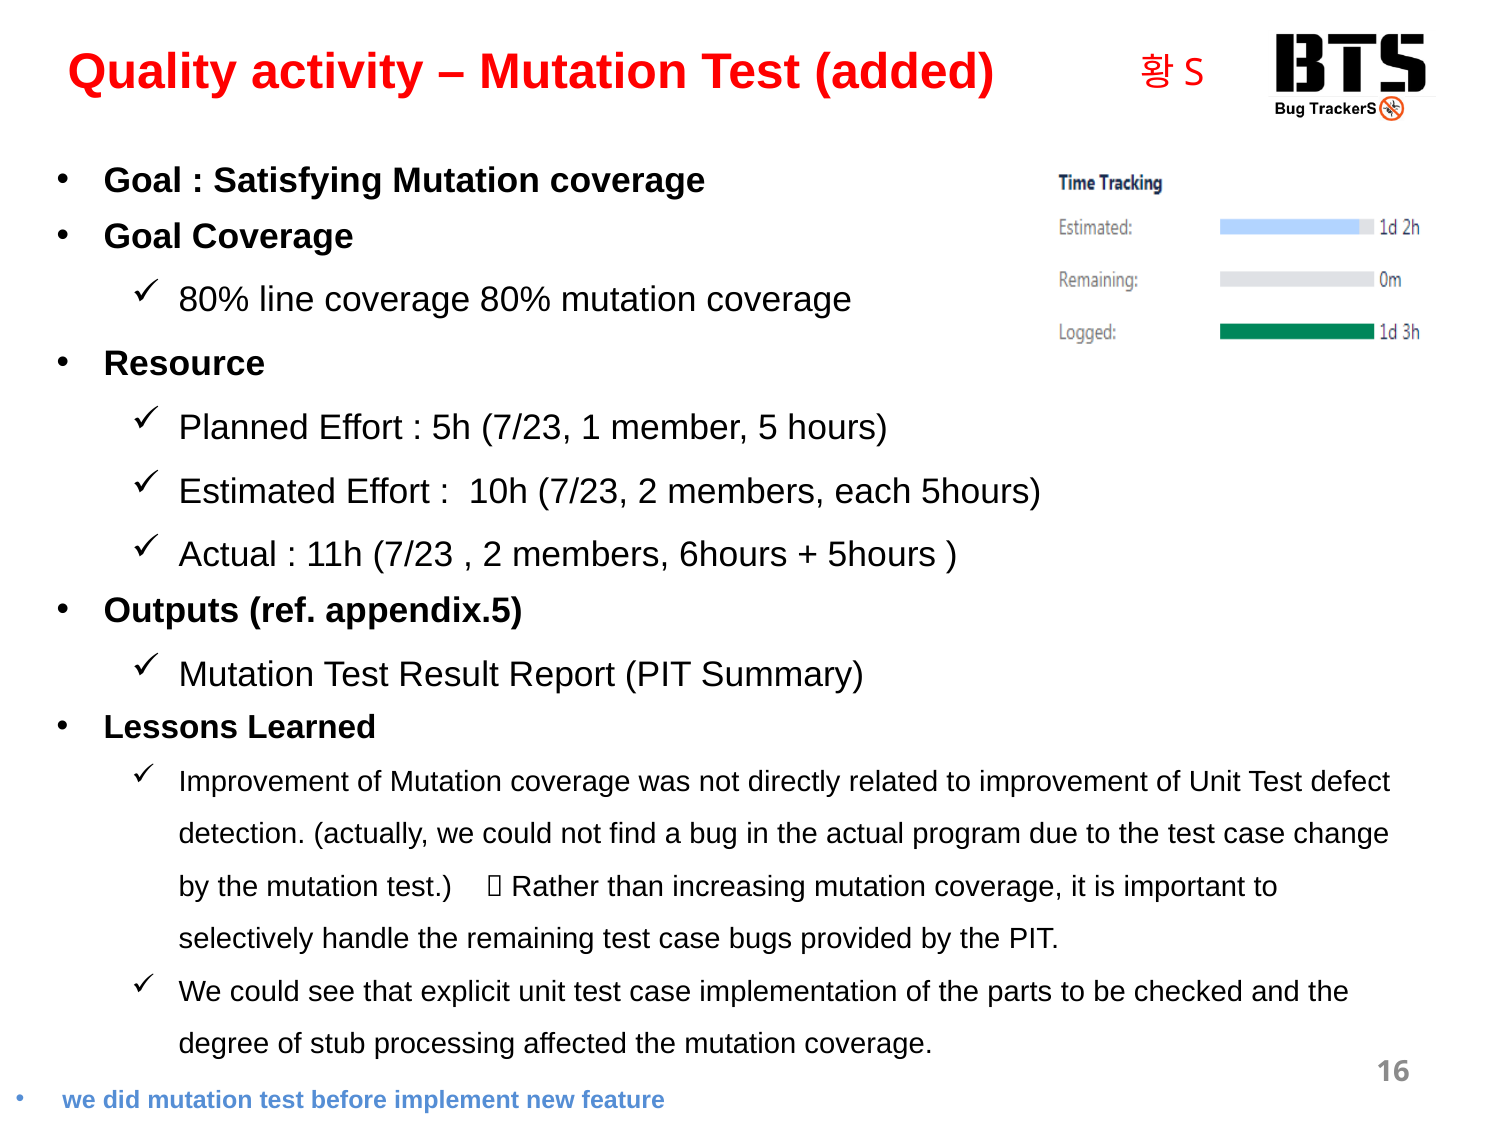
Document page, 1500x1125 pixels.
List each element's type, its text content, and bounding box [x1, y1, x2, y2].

text_box 황S [1125, 41, 1220, 101]
picture [1050, 150, 1450, 364]
text_box Quality activity – Mutation Test (added) [53, 30, 1262, 106]
slide_number 16 [1075, 1067, 1425, 1103]
text_box Goal : Satisfying Mutation coverage Goal Coverage 80% line coverage 80% mutation coverage Resource Planned Effort : 5h (7/23, 1 member, 5 hours) Estimated Effort : 10h (7/23, 2 members, each 5hours) Actual : 11h (7/23 , 2 members, 6hours + 5hours ) Outputs (ref. appendix.5) Mutation Test Result Report (PIT Summary) Lessons Learned Improvement of Mutation coverage was not directly related to improvement of Unit Test defect detection. (actually, we could not find a bug in the actual program due to the test case change by the mutation test.)  Rather than increasing mutation coverage, it is important to selectively handle the remaining test case bugs provided by the PIT. We could see that explicit unit test case implementation of the parts to be checked and the degree of stub processing affected the mutation coverage. [41, 137, 1436, 1067]
picture [1263, 30, 1437, 127]
text_box we did mutation test before implement new feature [0, 1066, 1075, 1121]
